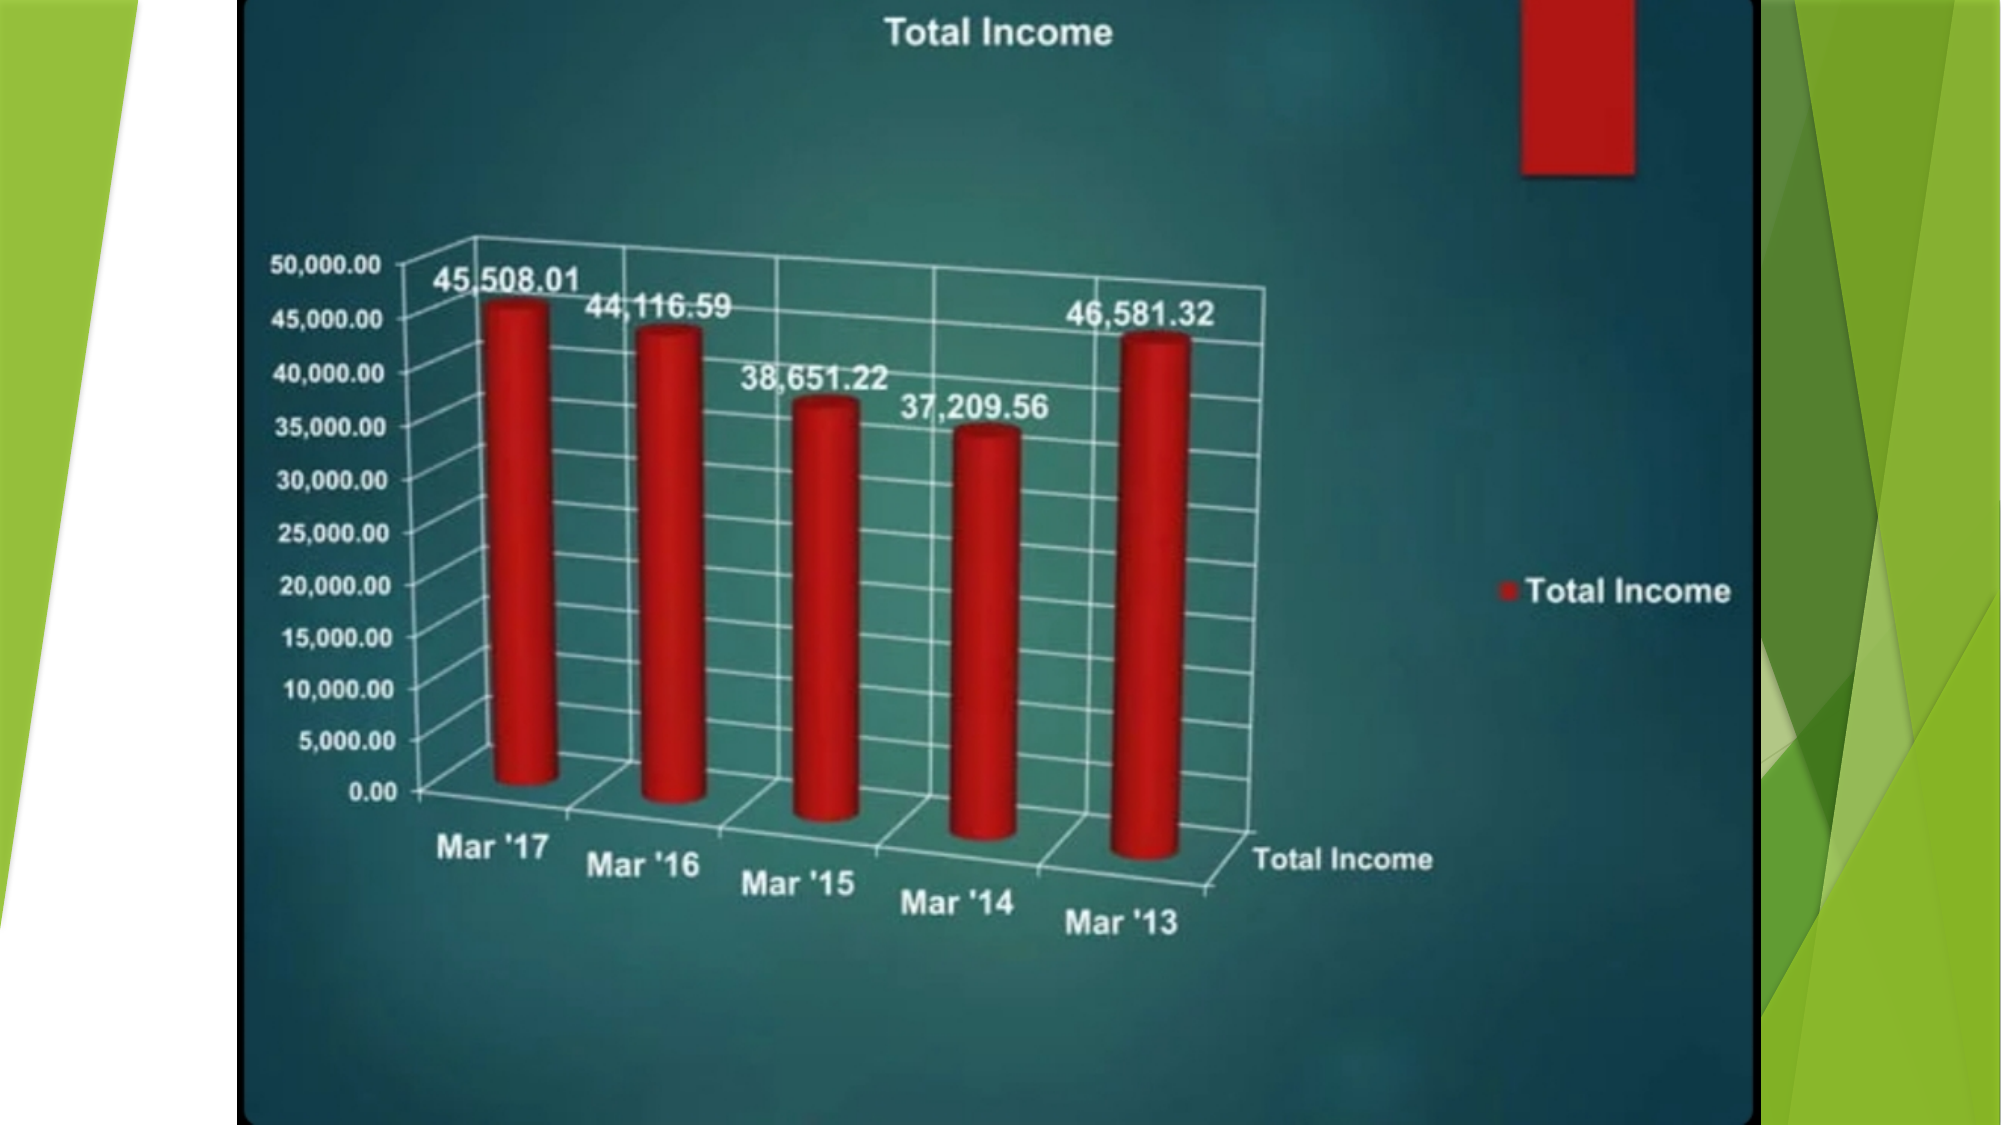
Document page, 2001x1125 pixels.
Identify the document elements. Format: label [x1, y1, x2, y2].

picture [237, 0, 1762, 1125]
